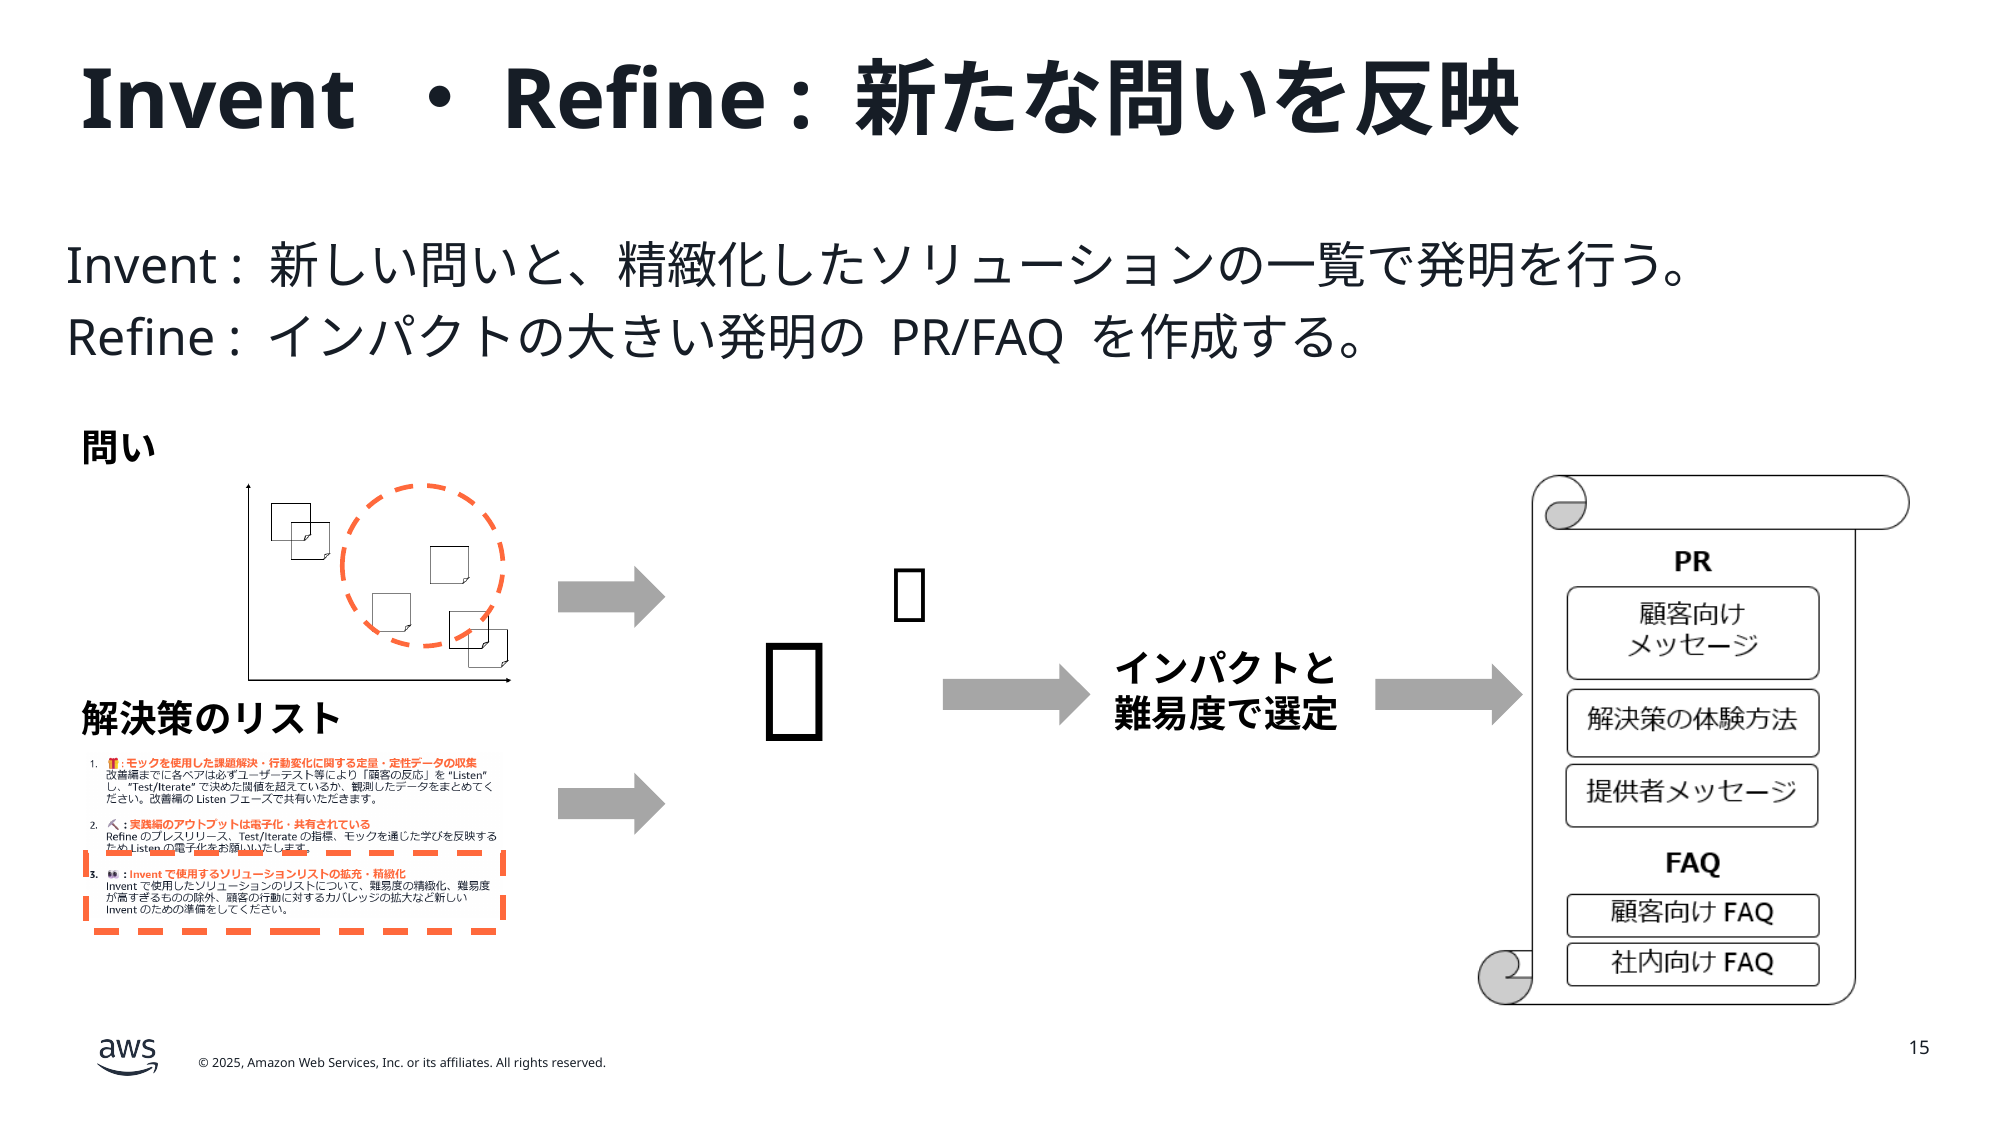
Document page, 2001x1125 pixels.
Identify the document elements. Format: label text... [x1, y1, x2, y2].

picture [86, 752, 503, 918]
text_box 解決策のリスト [66, 687, 420, 748]
text_box 問い [66, 416, 214, 477]
title Invent ・Refine : 新たな問いを反映 [66, 48, 1945, 150]
text_box インパクトと難易度で選定 [1099, 638, 1368, 743]
picture [97, 1039, 158, 1076]
text_box [941, 660, 1092, 728]
list Invent : 新しい問いと、精緻化したソリューションの一覧で発明を行う。 Refine : インパクトの大きい発明の PR/FAQ を作成する。 [66, 225, 1945, 375]
slide_number 15 [1495, 1018, 1945, 1079]
text_box [557, 770, 667, 838]
text_box [85, 915, 504, 933]
text_box 🤖 [686, 596, 903, 777]
text_box [557, 563, 667, 631]
picture [1463, 460, 1930, 1019]
text_box 💡 [801, 540, 1018, 645]
picture [243, 480, 517, 690]
text_box [1374, 677, 1463, 711]
